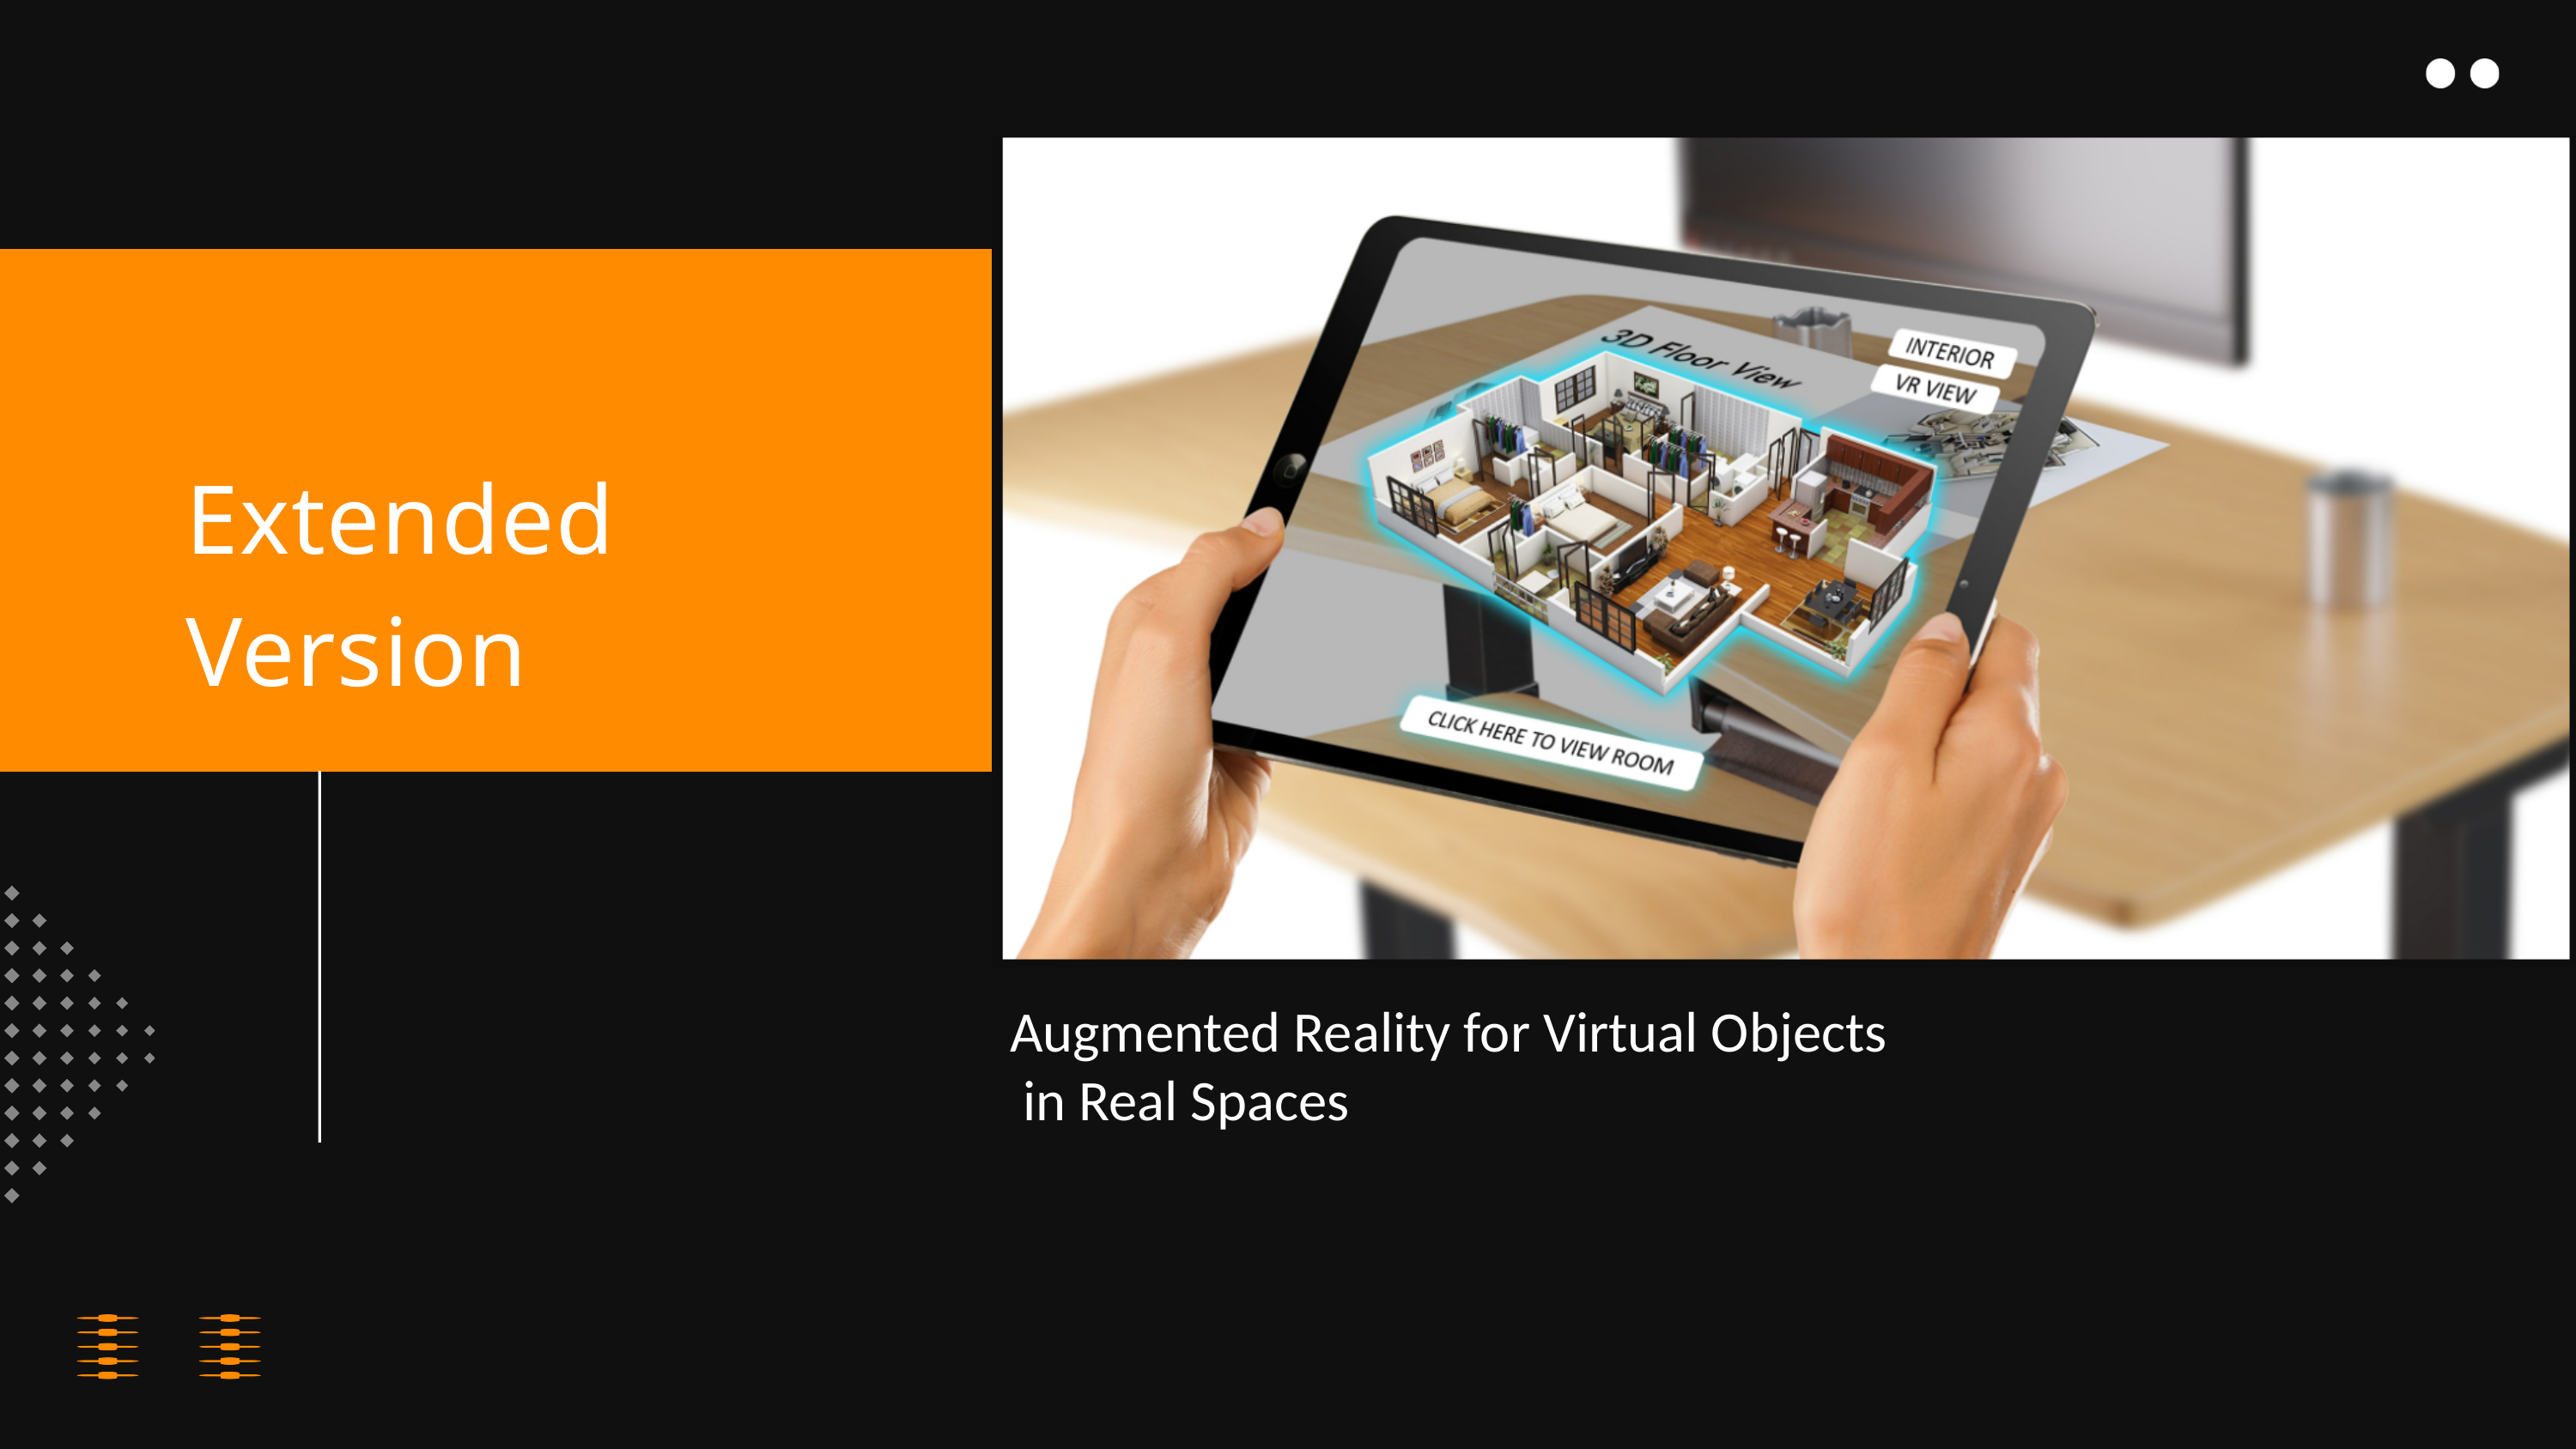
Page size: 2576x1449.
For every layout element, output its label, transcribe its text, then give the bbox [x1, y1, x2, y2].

text_box [76, 1314, 261, 1379]
text_box [0, 779, 155, 1315]
picture [992, 136, 2576, 967]
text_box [0, 248, 987, 773]
text_box [2426, 58, 2500, 88]
text_box Augmented Reality for Virtual Objects in Real Spaces [997, 988, 1901, 1139]
